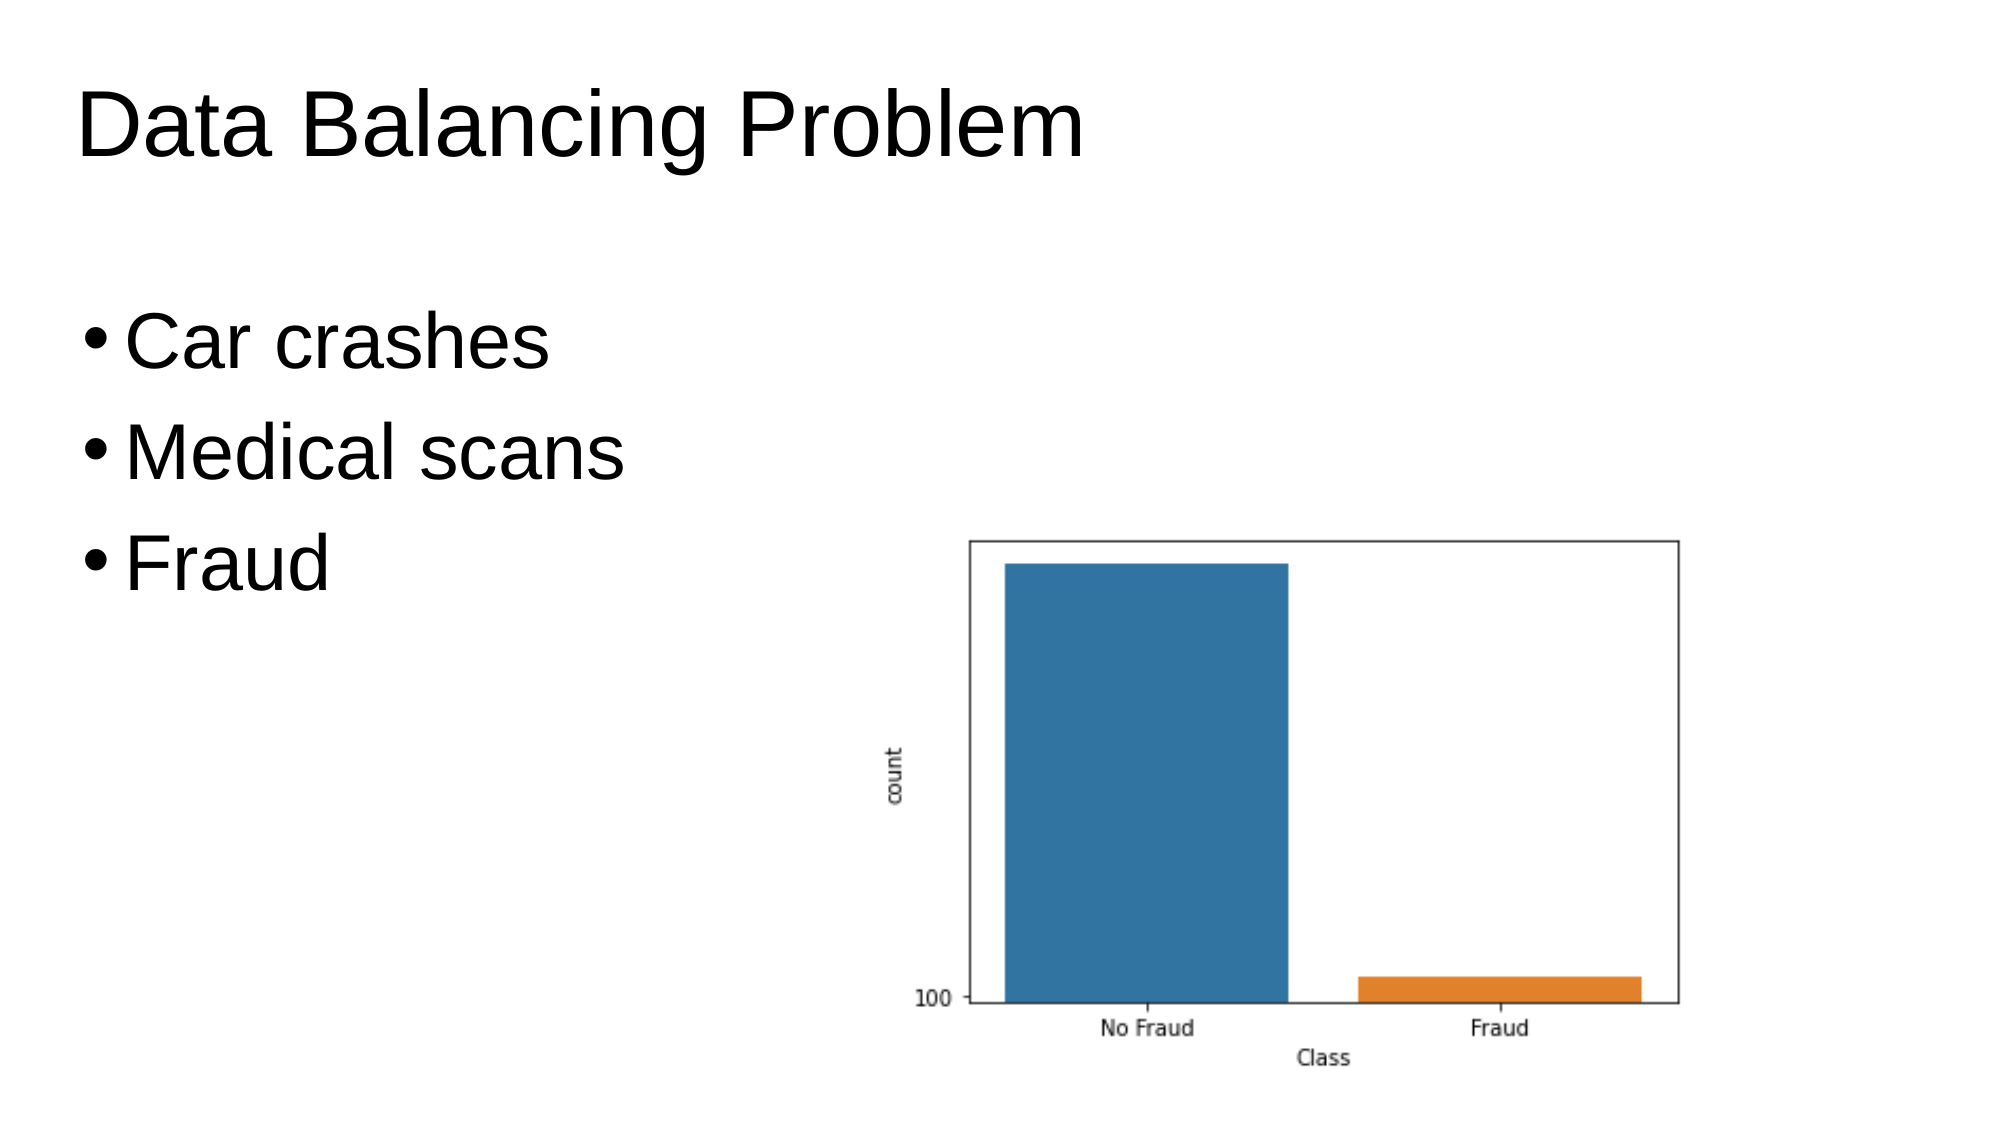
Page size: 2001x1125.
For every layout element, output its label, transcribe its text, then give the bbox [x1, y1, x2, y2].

title Data Balancing Problem [55, 42, 1855, 231]
list Car crashes Medical scans Fraud [62, 269, 1863, 1113]
picture [868, 526, 1767, 1081]
